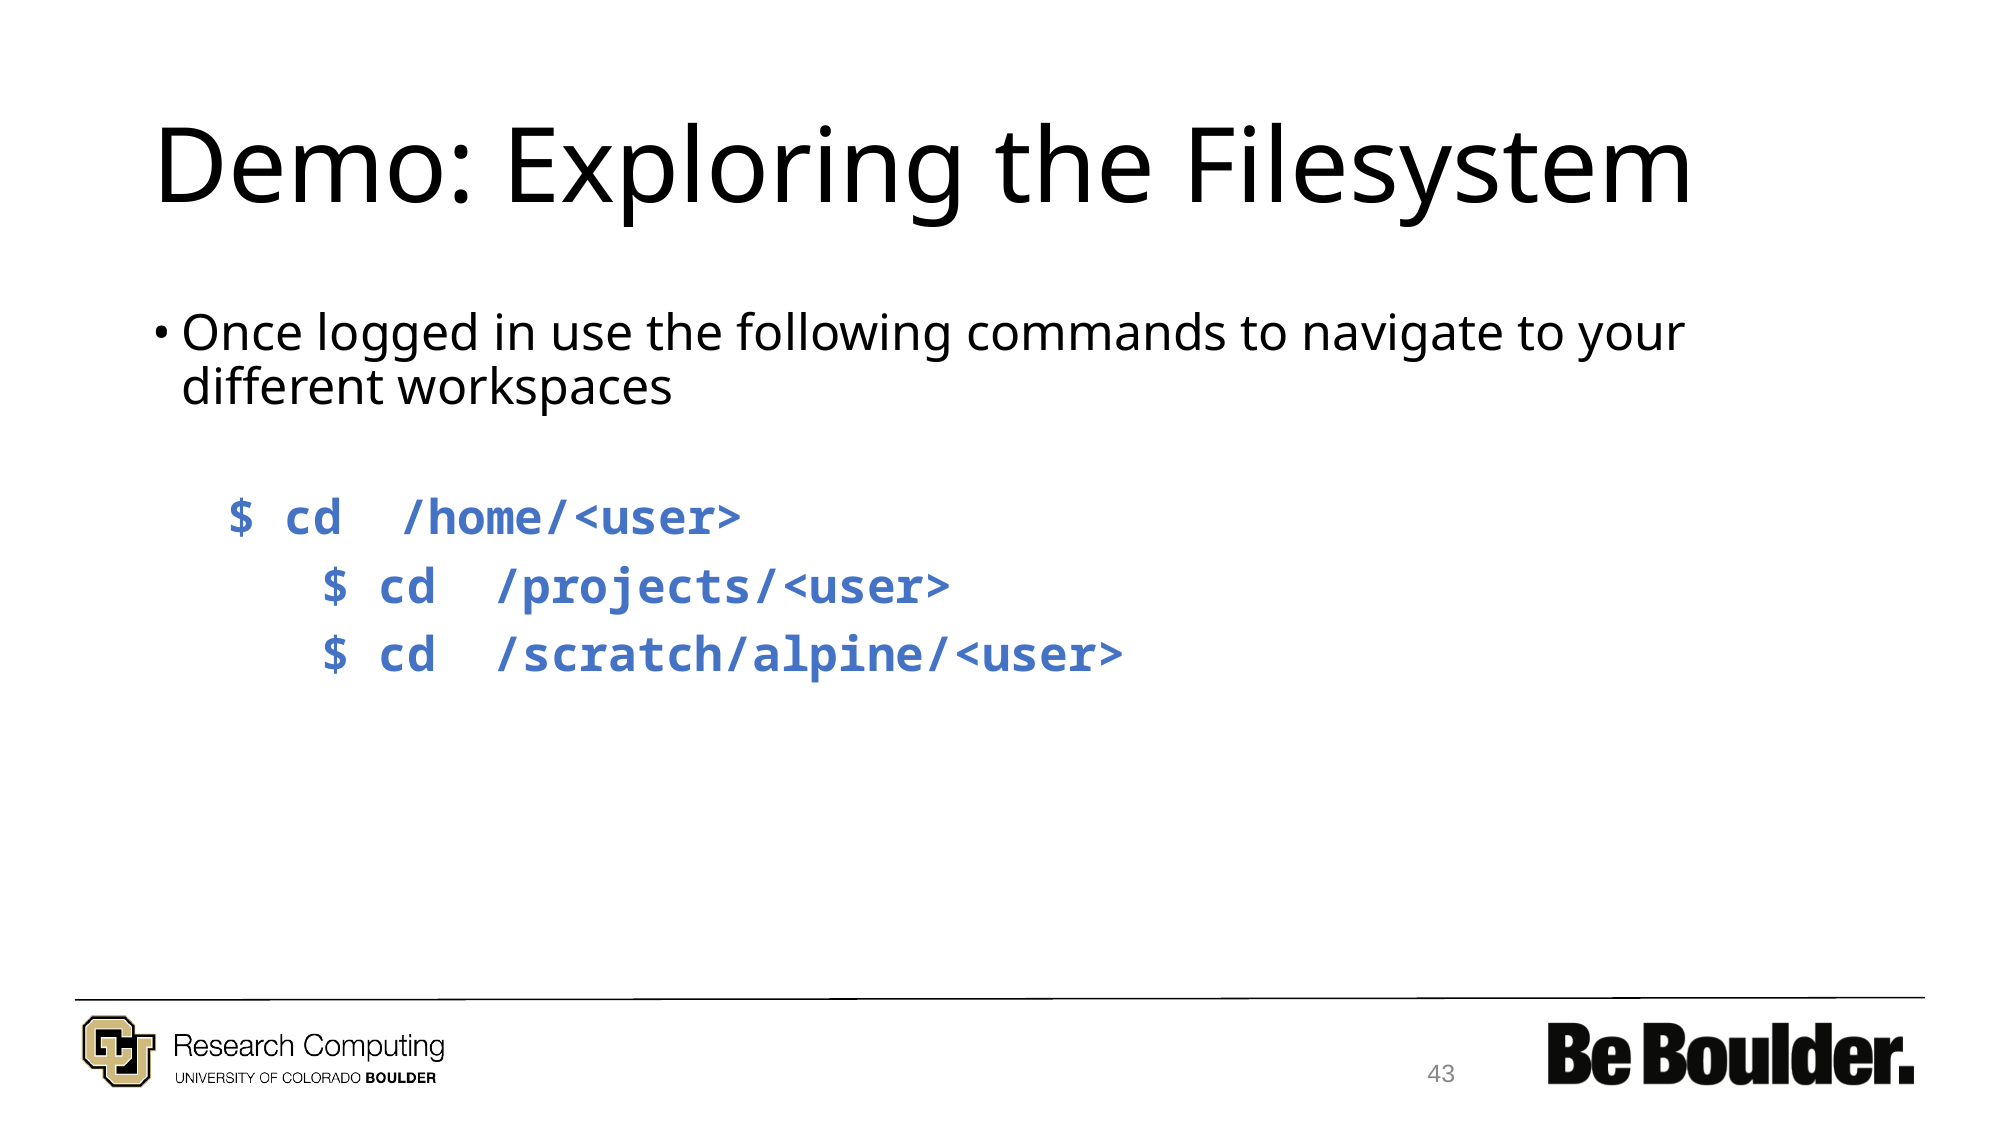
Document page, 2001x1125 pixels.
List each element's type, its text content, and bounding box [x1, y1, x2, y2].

picture [1524, 1015, 1938, 1088]
title Demo: Exploring the Filesystem [137, 59, 1863, 278]
picture [81, 1015, 444, 1088]
list Once logged in use the following commands to navigate to your different workspaces $ cd /home/<user> $ cd /projects/<user> $ cd /scratch/alpine/<user> [137, 299, 1863, 983]
slide_number ‹#› [1412, 1042, 1525, 1103]
